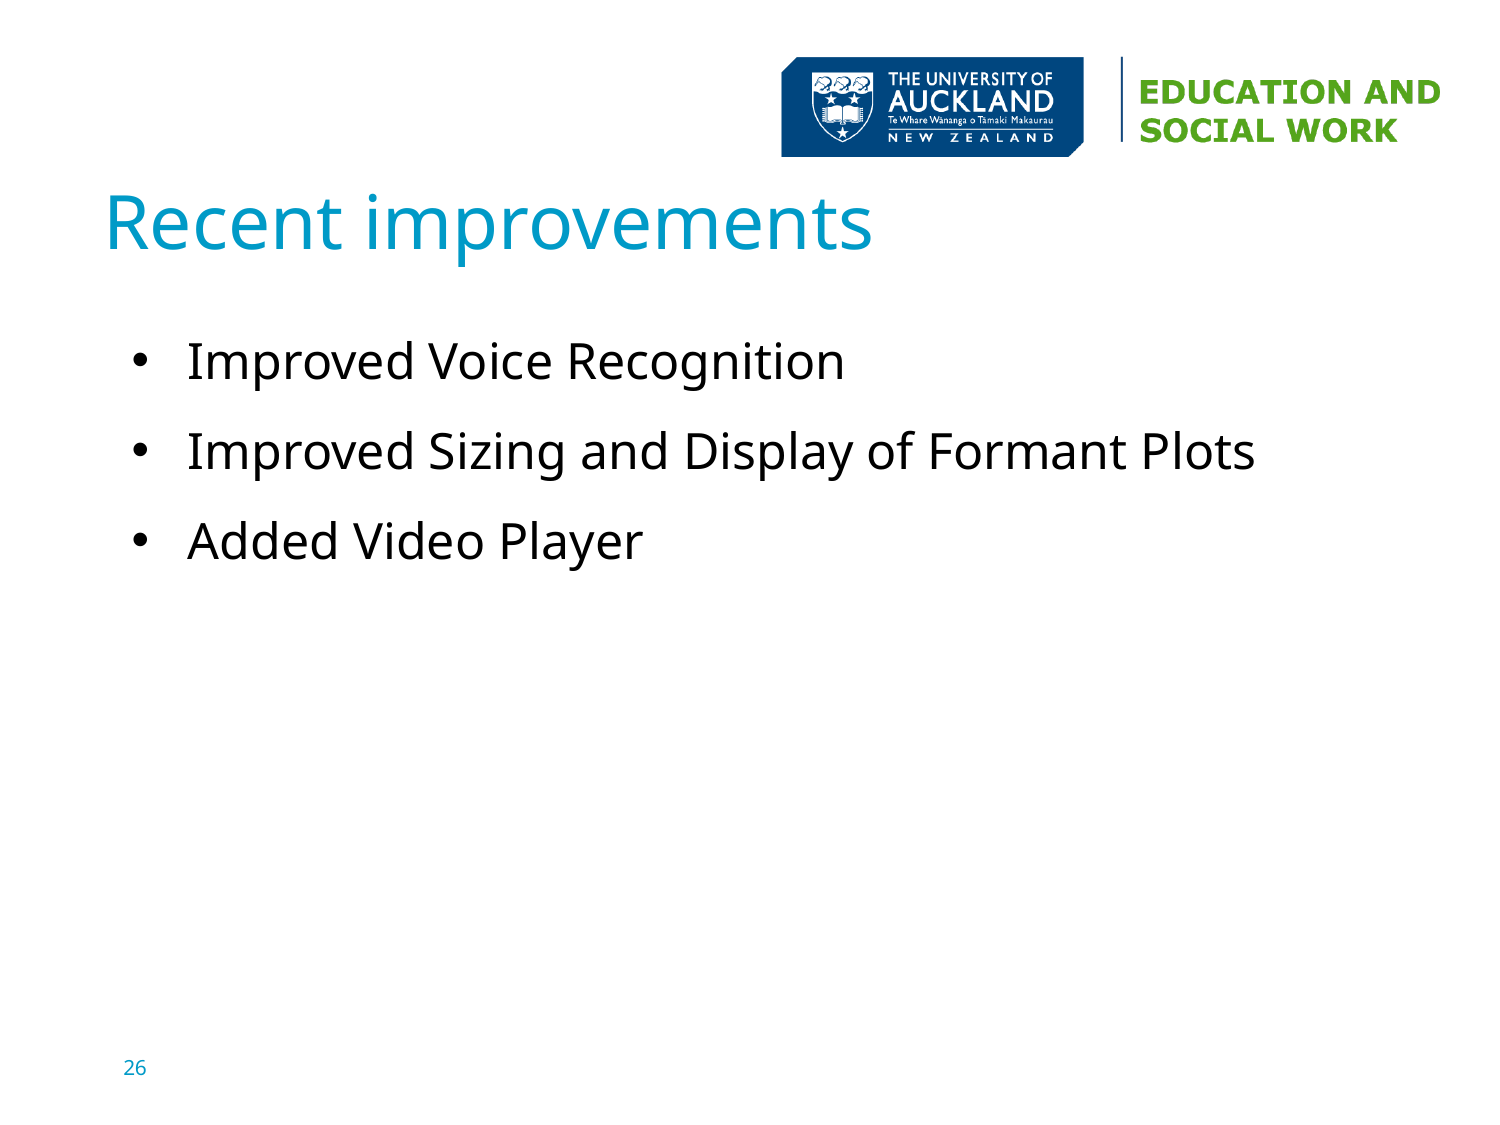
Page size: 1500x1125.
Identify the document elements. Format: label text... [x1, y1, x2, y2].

title Recent improvements [88, 167, 1418, 286]
picture [781, 56, 1440, 157]
list Improved Voice Recognition Improved Sizing and Display of Formant Plots Added Video Player [116, 293, 1418, 1008]
slide_number 26 [108, 1047, 214, 1125]
